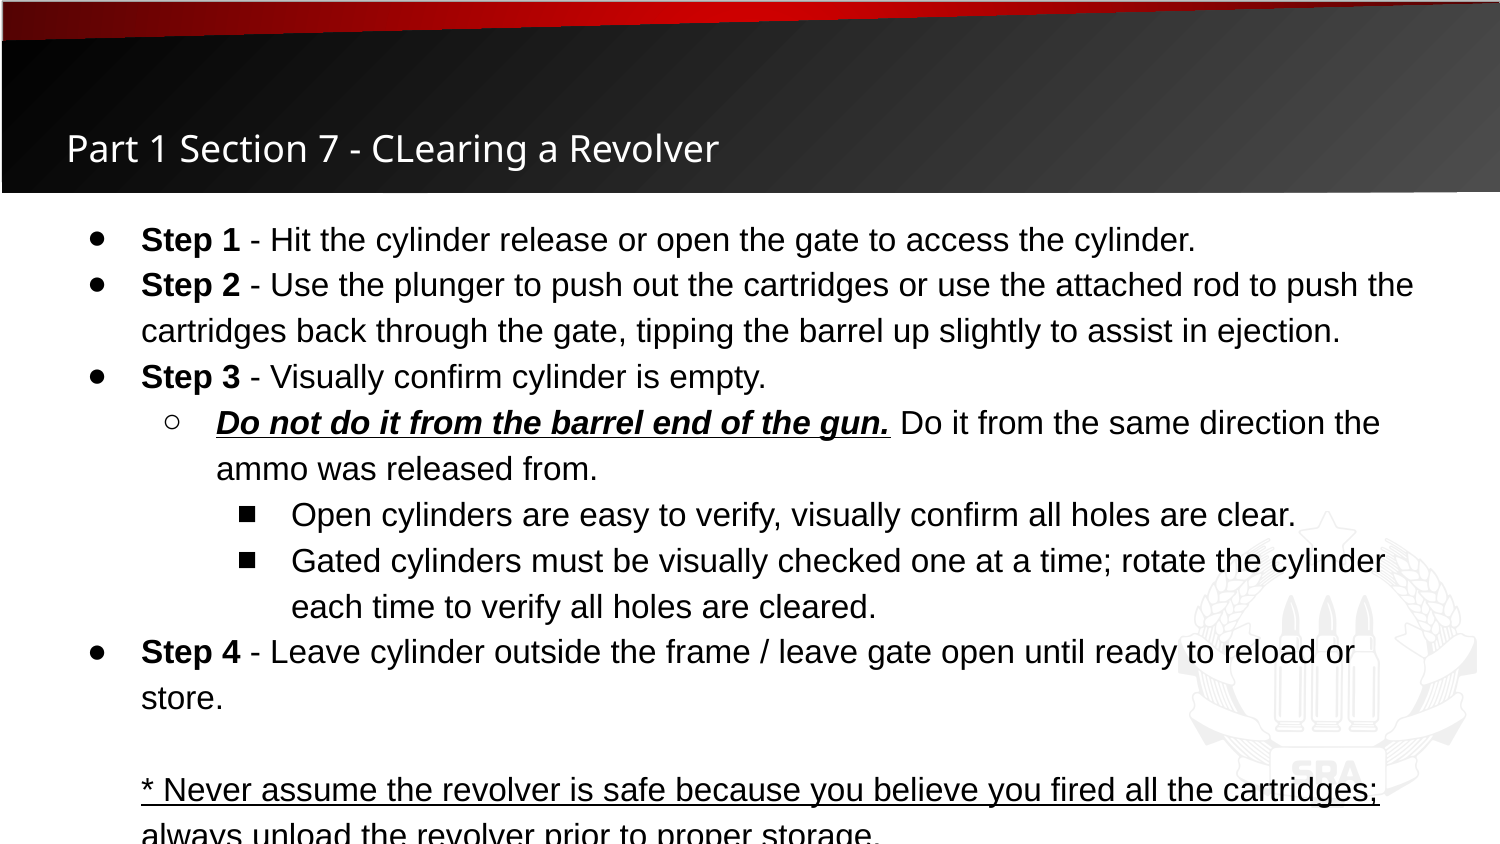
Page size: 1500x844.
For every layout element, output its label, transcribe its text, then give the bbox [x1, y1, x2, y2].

title Part 1 Section 7 - CLearing a Revolver [51, 102, 1449, 196]
list Step 1 - Hit the cylinder release or open the gate to access the cylinder. Step 2 - Use the plunger to push out the cartridges or use the attached rod to push the cartridges back through the gate, tipping the barrel up slightly to assist in ejection. Step 3 - Visually confirm cylinder is empty. Do not do it from the barrel end of the gun. Do it from the same direction the ammo was released from. Open cylinders are easy to verify, visually confirm all holes are clear. Gated cylinders must be visually checked one at a time; rotate the cylinder each time to verify all holes are cleared. Step 4 - Leave cylinder outside the frame / leave gate open until ready to reload or store. * Never assume the revolver is safe because you believe you fired all the cartridges; always unload the revolver prior to proper storage. [51, 196, 1449, 844]
